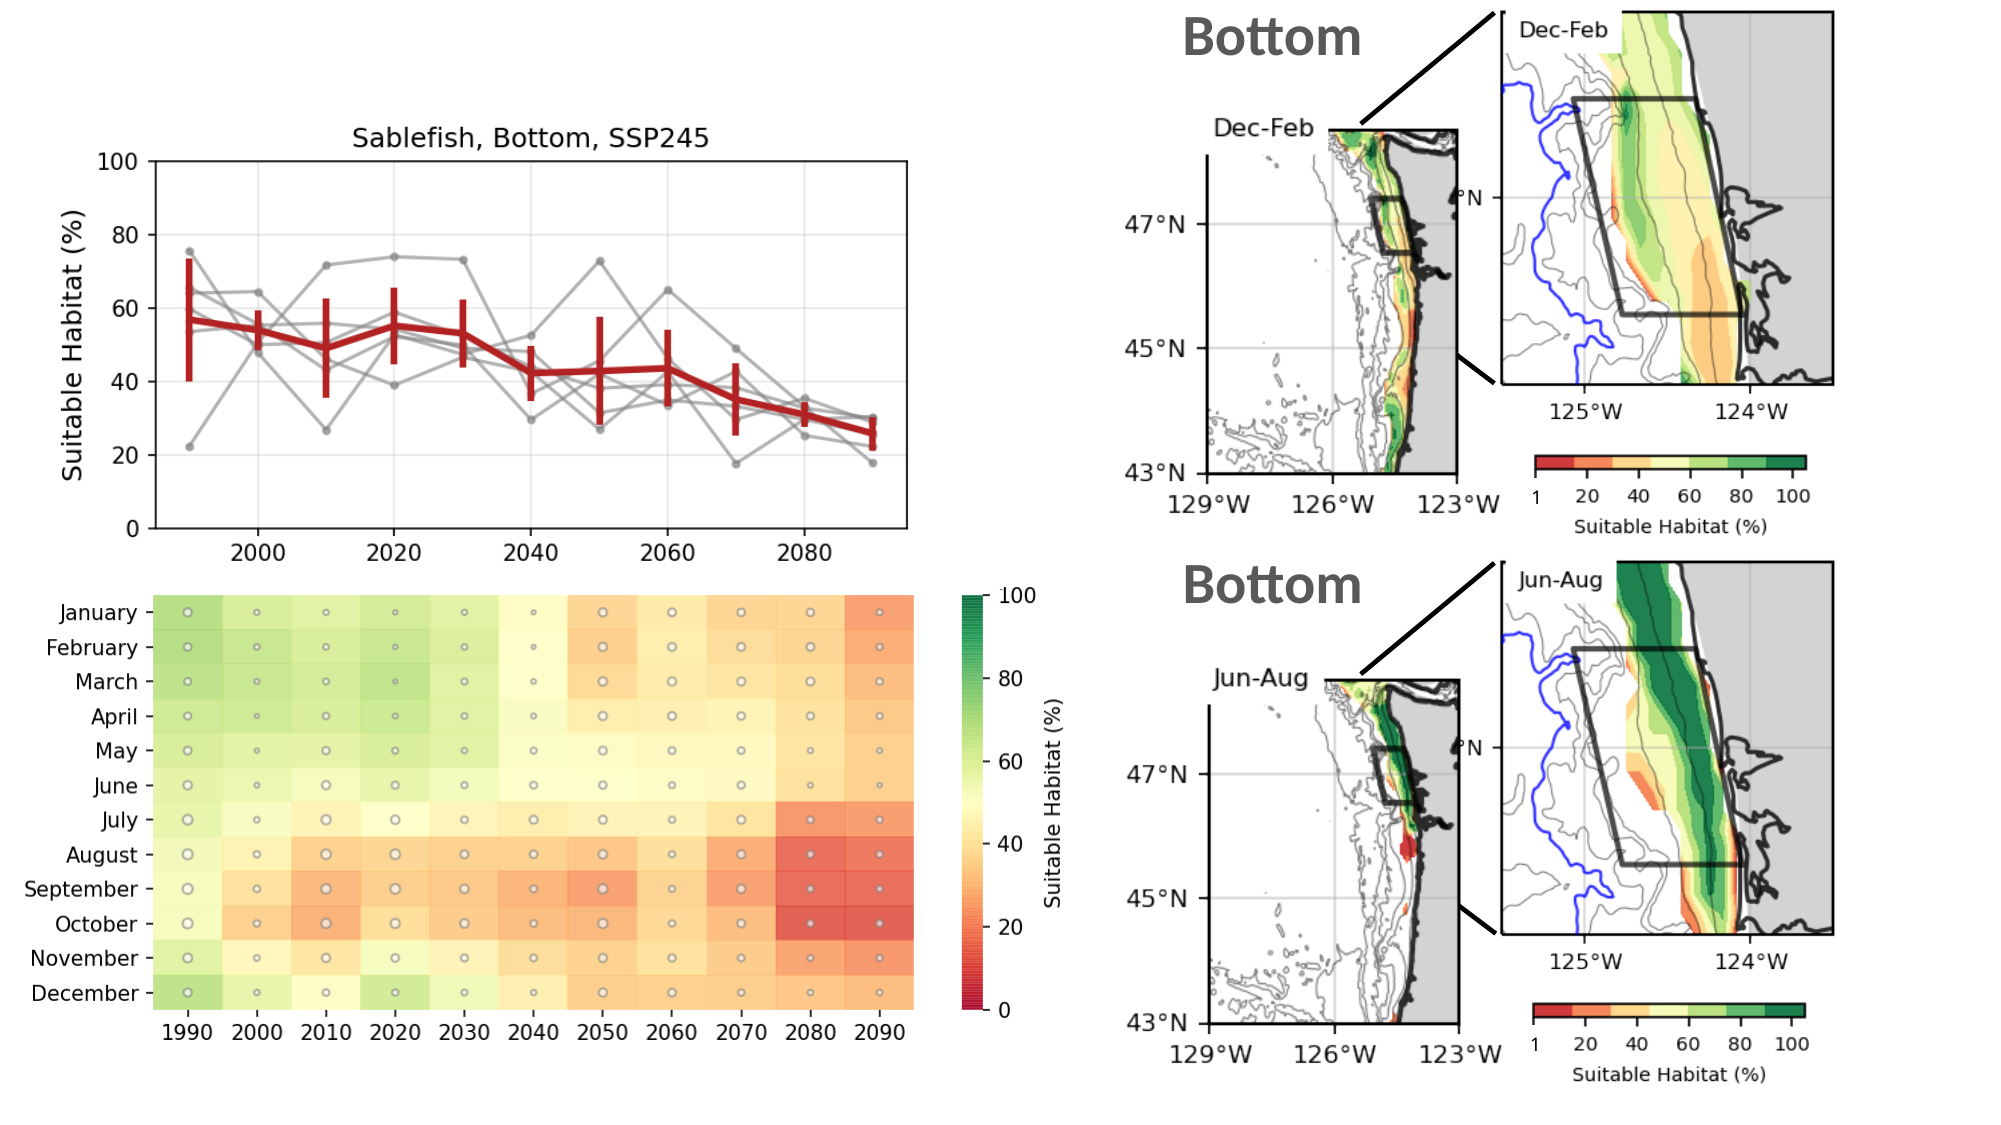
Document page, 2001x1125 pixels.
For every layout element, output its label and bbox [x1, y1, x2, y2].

text_box [1, 0, 1912, 1092]
